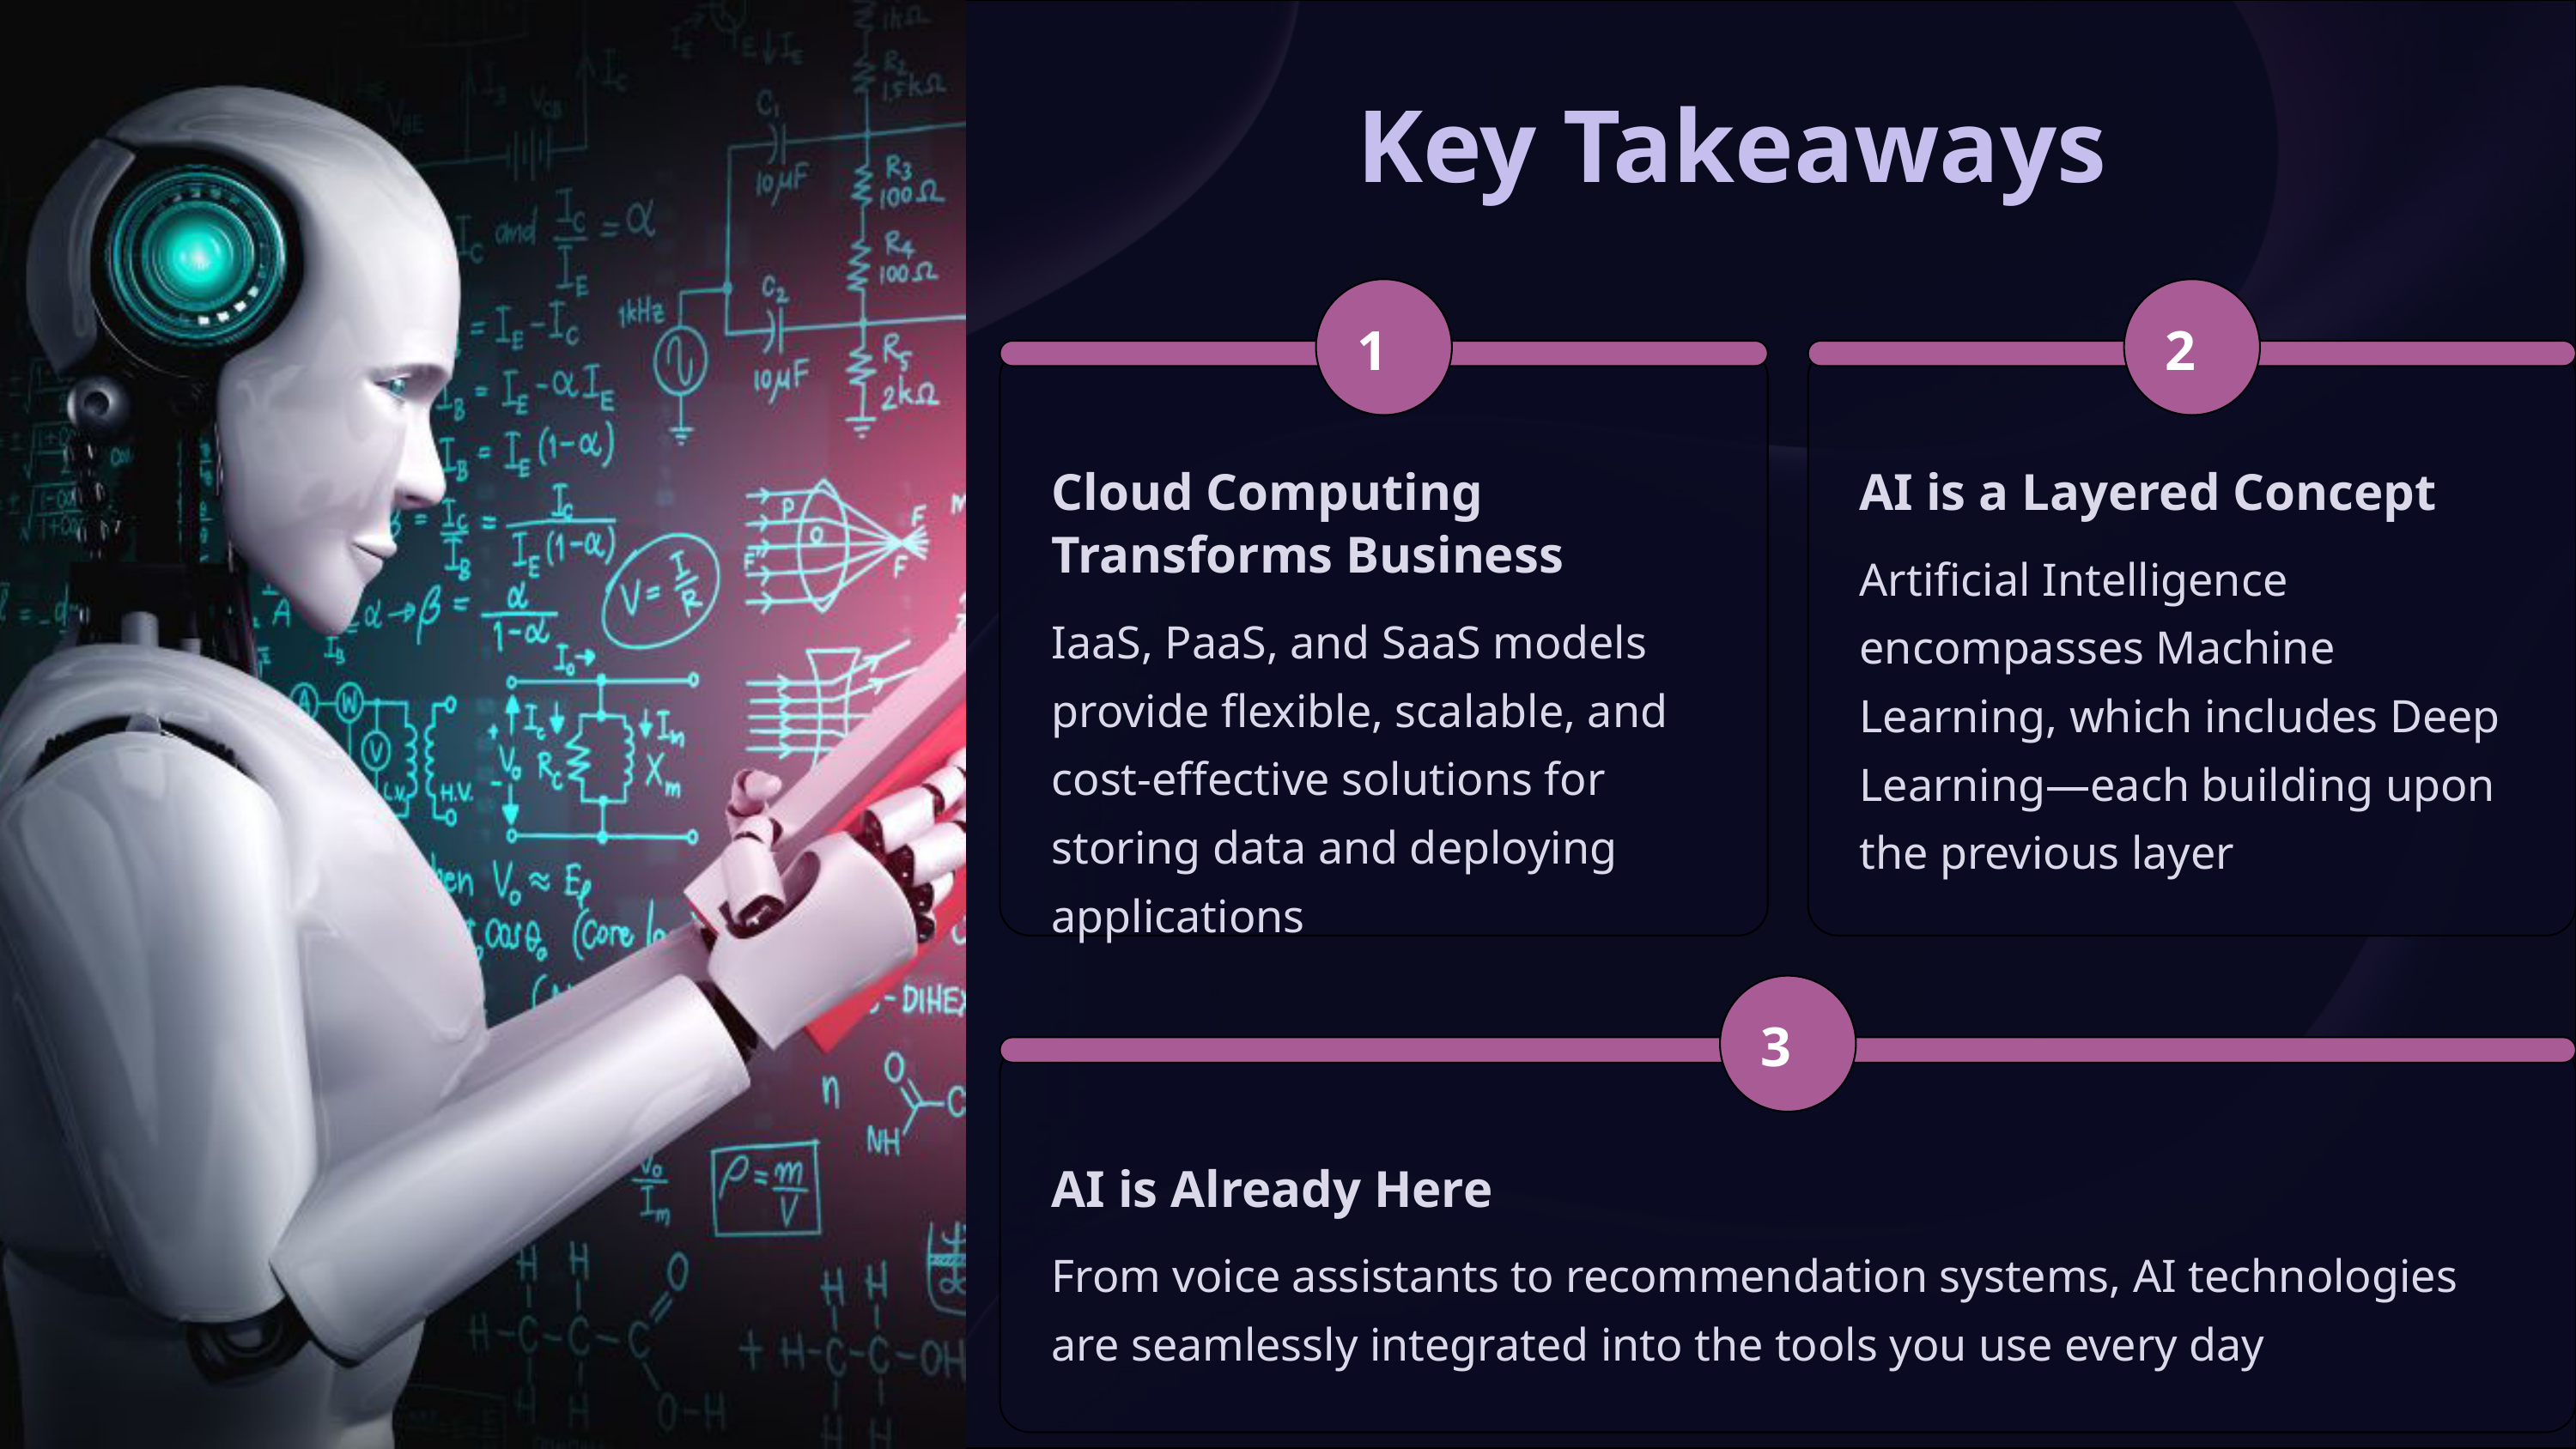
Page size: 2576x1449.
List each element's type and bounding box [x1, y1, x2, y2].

text_box [1719, 975, 1856, 1113]
text_box [999, 373, 1768, 937]
text_box [1860, 1037, 2576, 1064]
text_box [999, 1037, 1715, 1064]
text_box [1456, 340, 1768, 367]
text_box [999, 340, 1311, 367]
text_box [1807, 373, 2576, 937]
text_box [1315, 278, 1453, 415]
text_box [2123, 278, 2261, 415]
text_box [999, 1071, 2576, 1433]
text_box [967, 0, 2576, 1449]
text_box [1807, 340, 2119, 367]
text_box [0, 0, 967, 1449]
text_box [2264, 340, 2576, 367]
